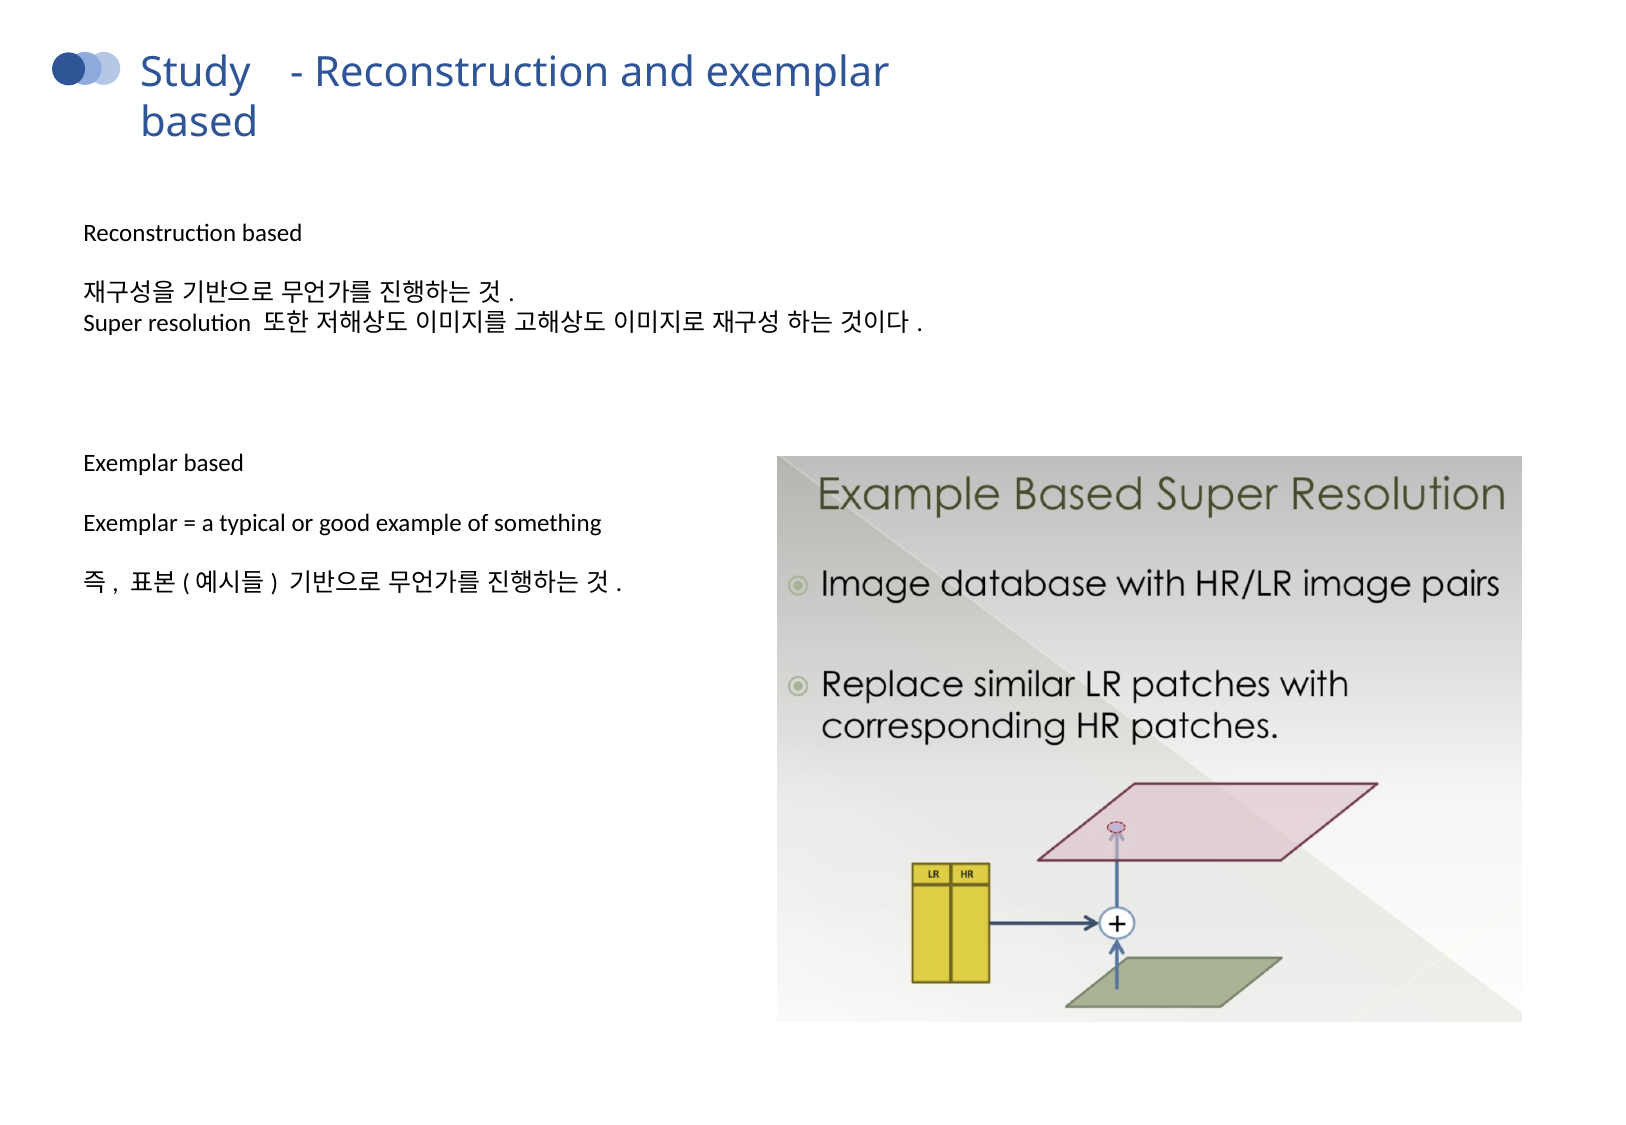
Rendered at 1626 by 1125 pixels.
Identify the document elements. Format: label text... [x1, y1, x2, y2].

text_box Reconstruction based 재구성을 기반으로 무언가를 진행하는 것. Super resolution 또한 저해상도 이미지를 고해상도 이미지로 재구성 하는 것이다. [68, 209, 1169, 344]
text_box [50, 51, 87, 87]
text_box [95, 50, 122, 86]
picture [777, 456, 1522, 1022]
text_box Study - Reconstruction and exemplar based [125, 37, 955, 153]
text_box Exemplar based Exemplar = a typical or good example of something 즉, 표본(예시들) 기반으로 무언가를 진행하는 것. [68, 439, 1169, 604]
text_box [76, 50, 103, 86]
